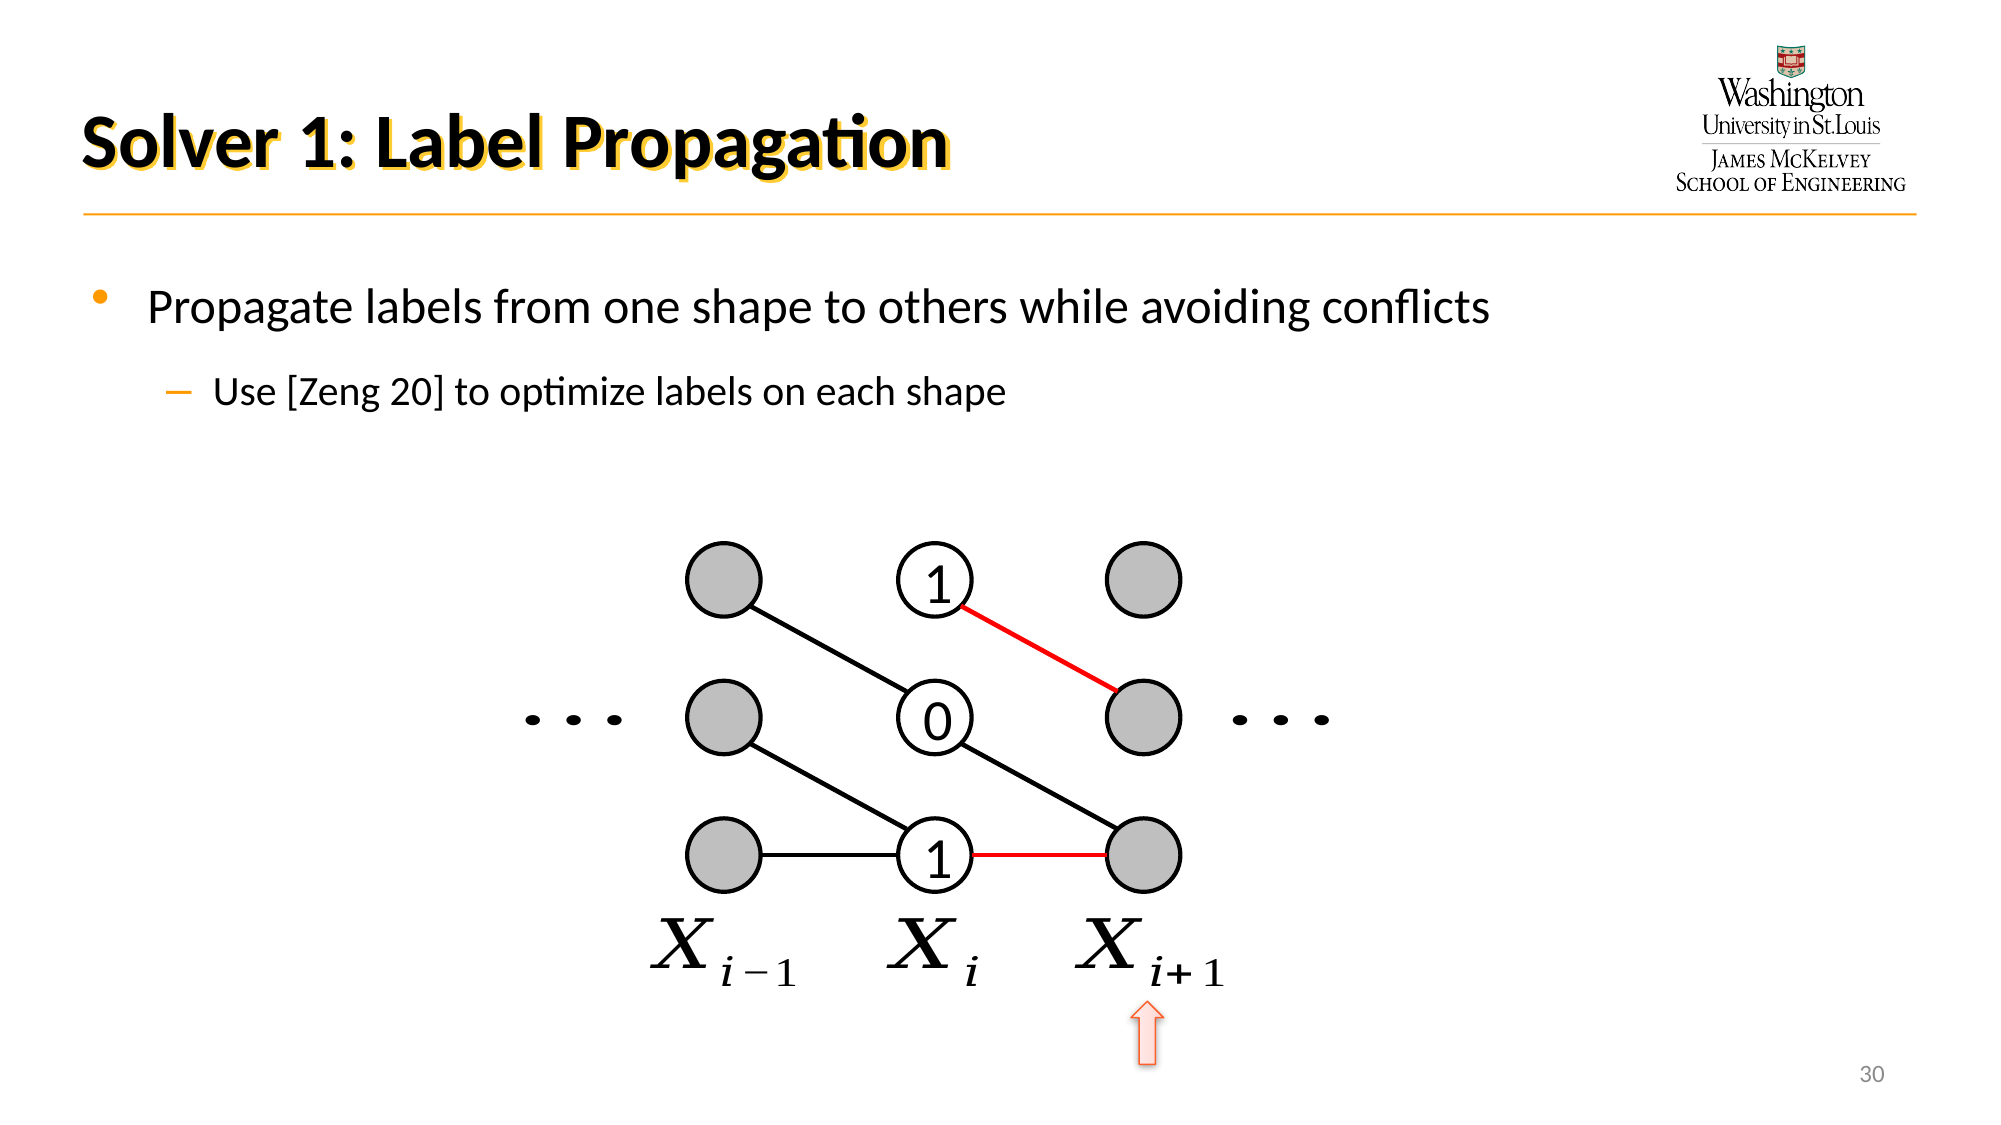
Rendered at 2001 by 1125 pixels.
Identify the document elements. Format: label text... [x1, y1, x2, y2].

text_box 0 [896, 678, 974, 757]
picture [1665, 34, 1917, 203]
slide_number 30 [1433, 1042, 1900, 1103]
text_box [749, 605, 907, 692]
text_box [960, 605, 1118, 692]
text_box [685, 541, 763, 619]
title Solver 1: Label Propagation [66, 36, 1534, 237]
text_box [960, 743, 1118, 830]
text_box 1 [896, 816, 974, 894]
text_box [749, 743, 907, 830]
text_box [685, 816, 763, 894]
text_box [1104, 541, 1183, 619]
text_box [685, 678, 763, 757]
text_box [1130, 1000, 1165, 1066]
text_box [1104, 816, 1183, 894]
text_box 1 [896, 541, 974, 619]
text_box [1104, 678, 1183, 757]
list Propagate labels from one shape to others while avoiding conflicts Use [Zeng 20] to optimize labels on each shape [76, 260, 1917, 1023]
